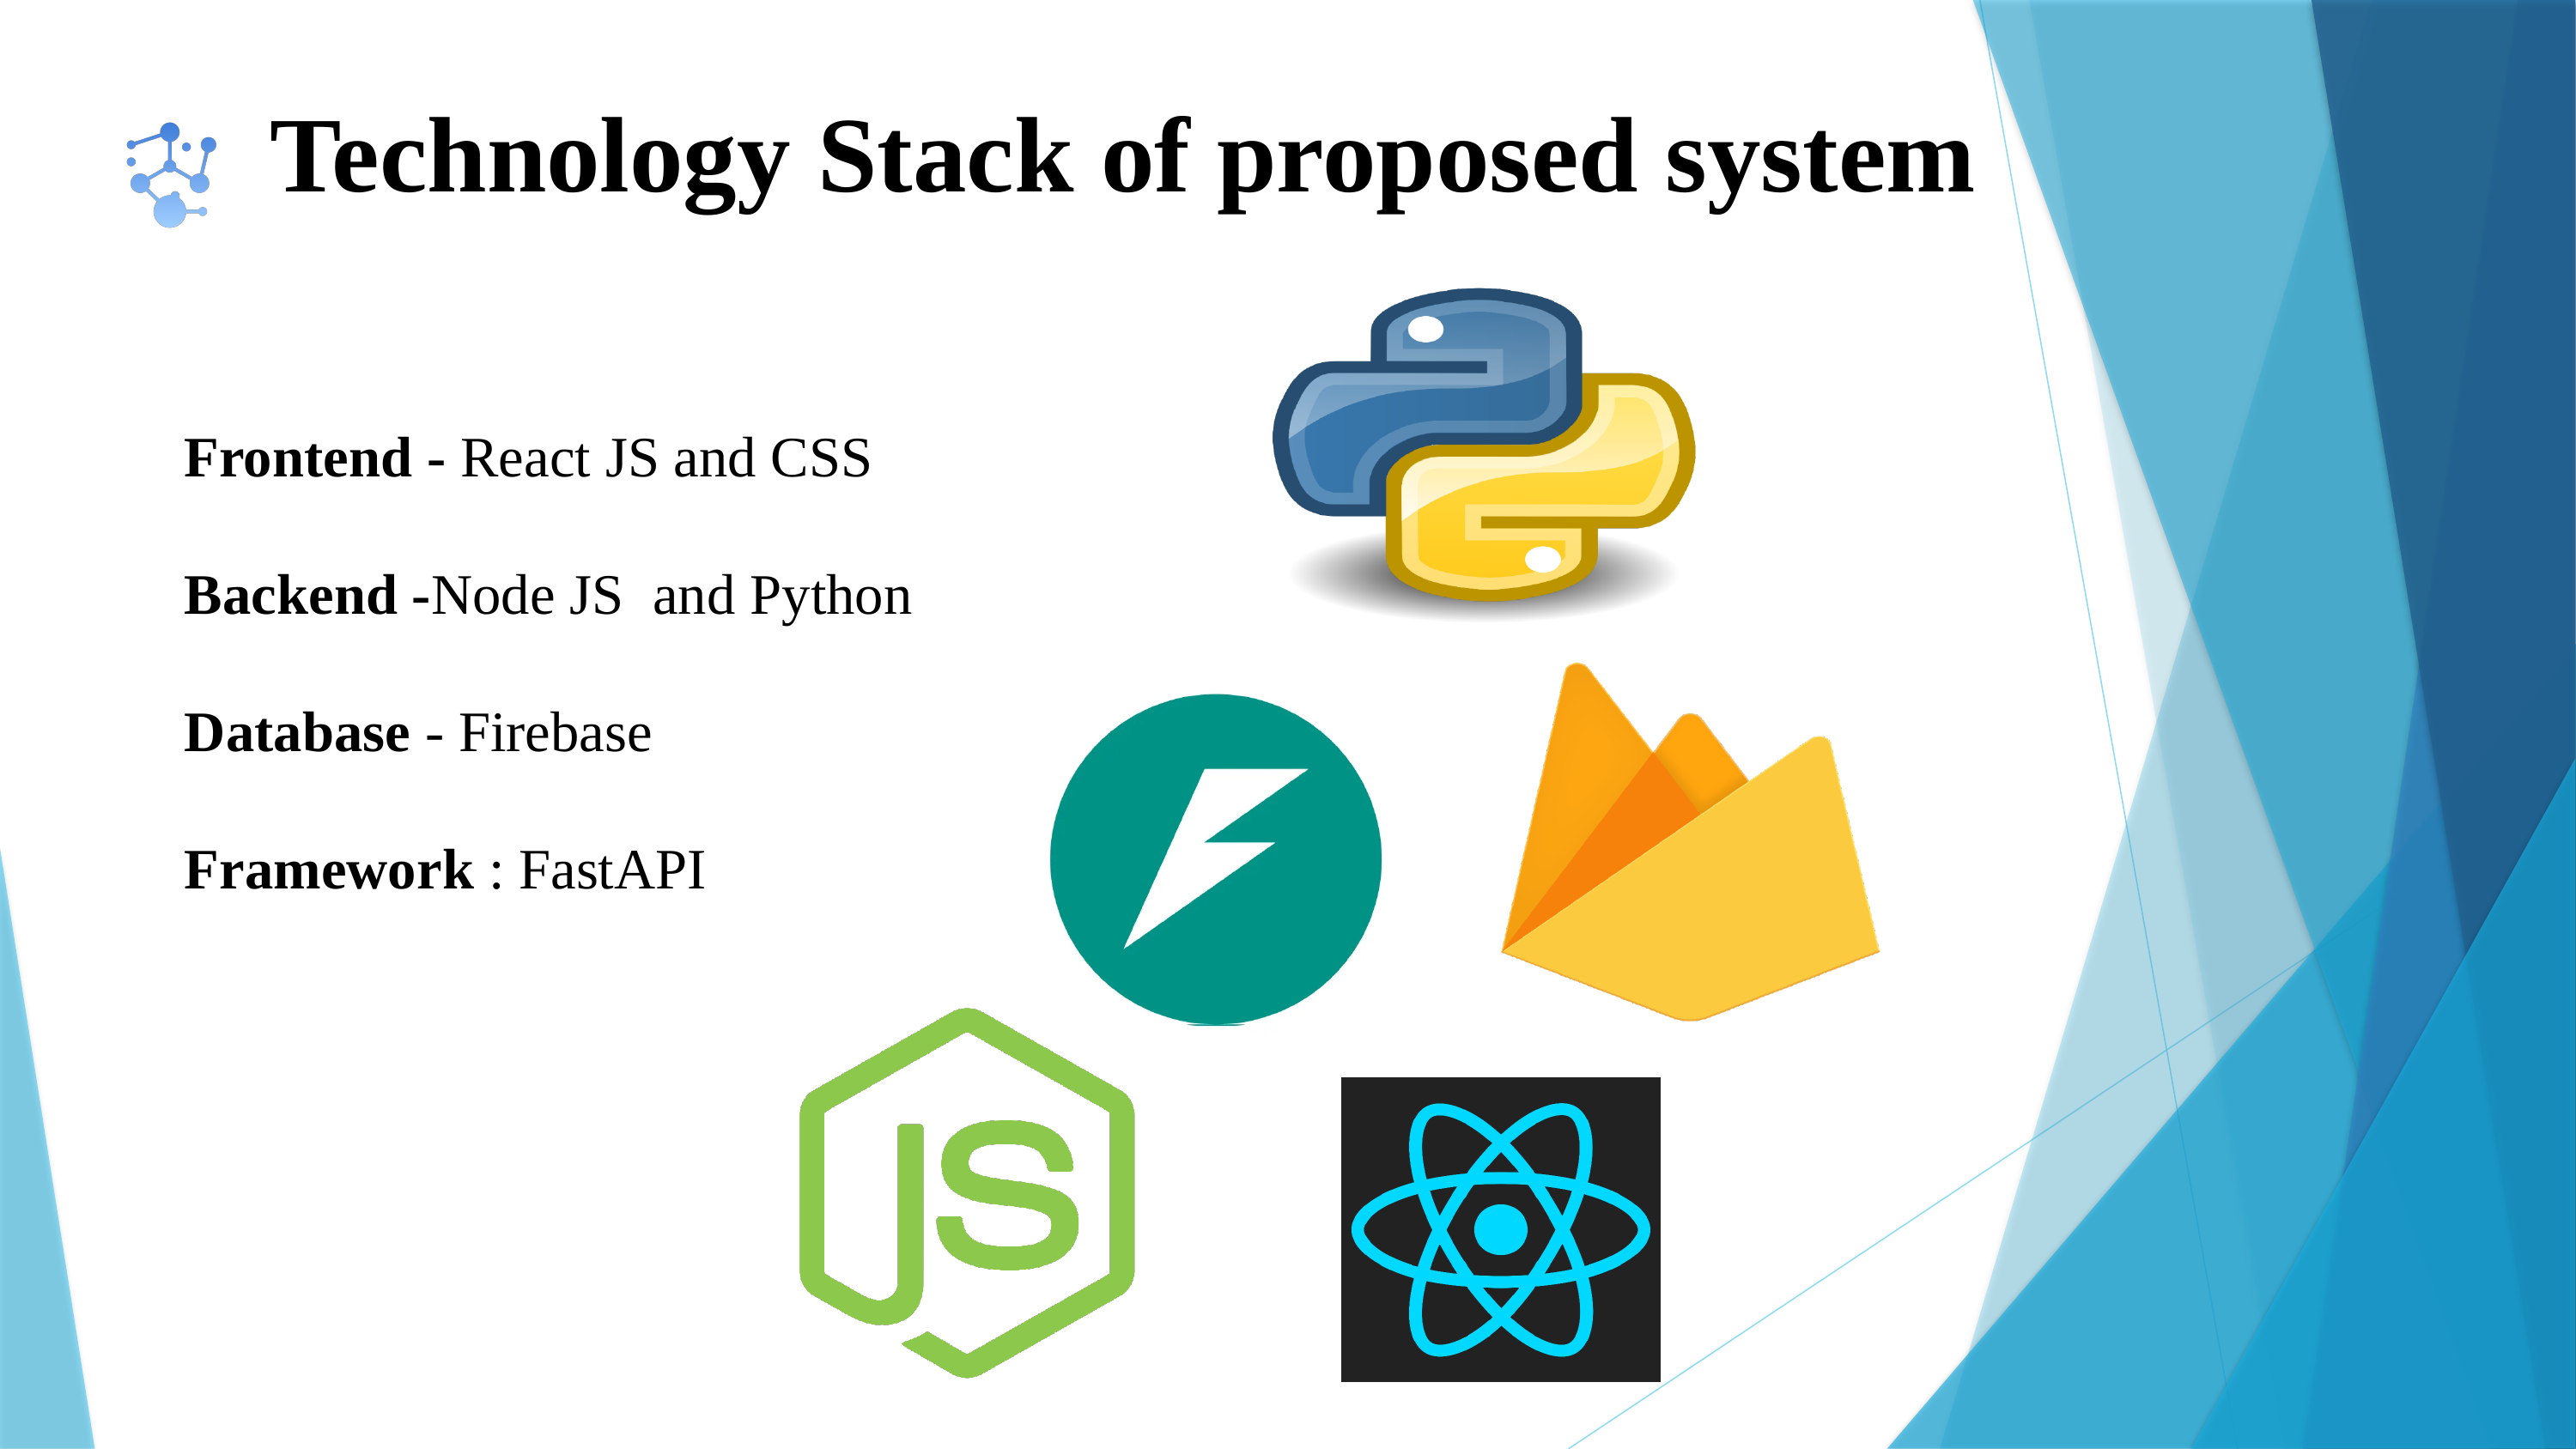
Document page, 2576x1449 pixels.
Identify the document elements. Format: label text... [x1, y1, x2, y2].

picture [1500, 663, 1881, 1022]
text_box [126, 121, 217, 230]
text_box Frontend - React JS and CSS Backend -Node JS and Python Database - Firebase Framework : FastAPI [171, 413, 1342, 1044]
text_box Technology Stack of proposed system [257, 144, 2061, 221]
picture [1340, 1077, 1662, 1382]
picture [798, 679, 1455, 1379]
picture [1244, 280, 1724, 631]
